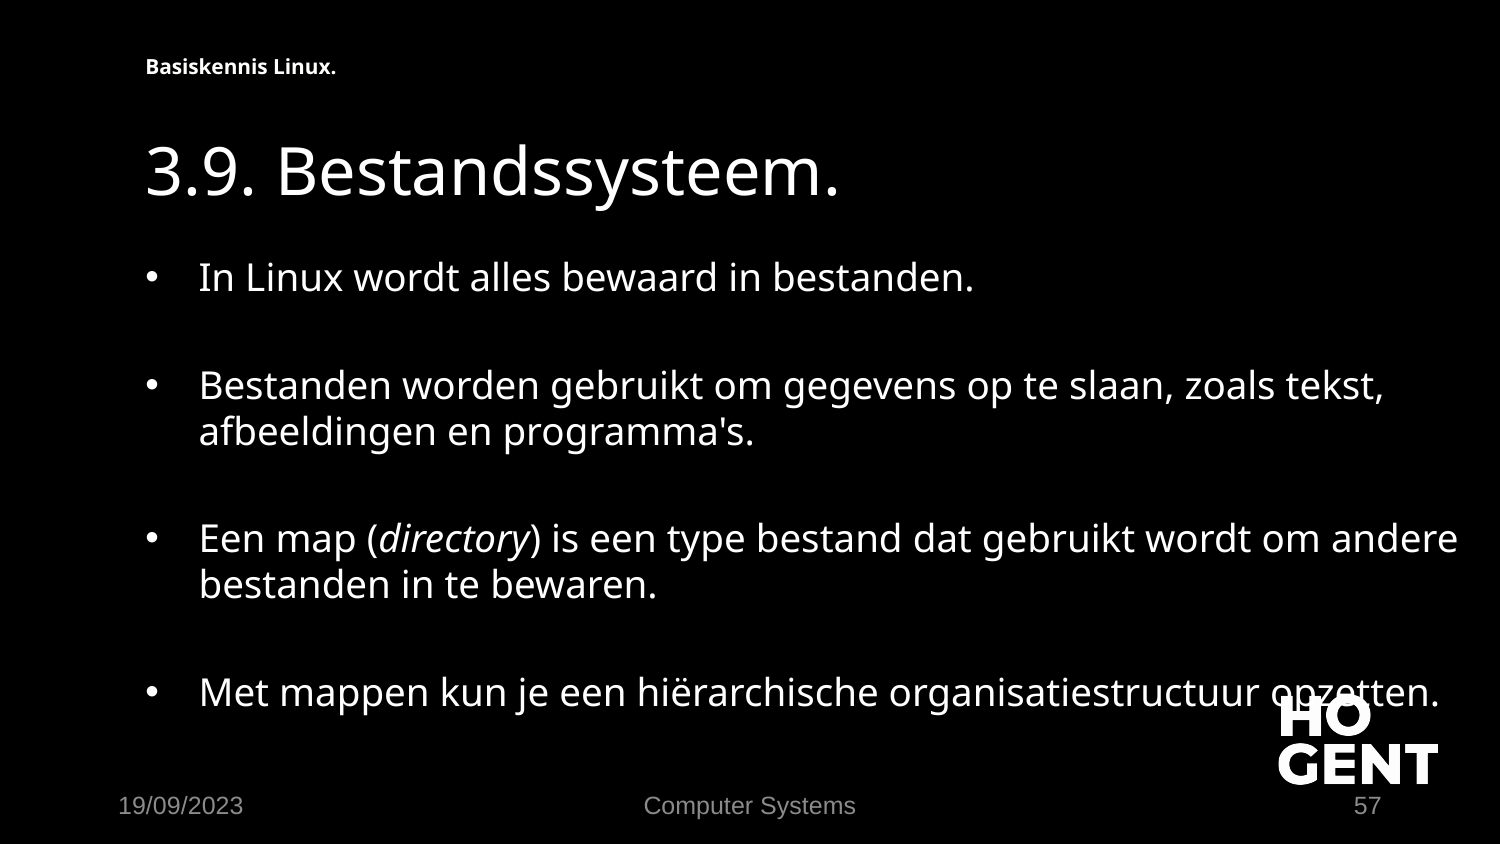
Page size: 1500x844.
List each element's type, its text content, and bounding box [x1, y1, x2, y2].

slide_number 57 [1059, 782, 1397, 828]
list Basiskennis Linux. [130, 46, 806, 100]
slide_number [103, 782, 441, 828]
list In Linux wordt alles bewaard in bestanden. Bestanden worden gebruikt om gegevens op te slaan, zoals tekst, afbeeldingen en programma's. Een map (directory) is een type bestand dat gebruikt wordt om andere bestanden in te bewaren. Met mappen kun je een hiërarchische organisatiestructuur opzetten. [130, 245, 1481, 759]
footer Computer Systems [496, 782, 1004, 828]
title 3.9. Bestandssysteem. [130, 121, 1480, 223]
